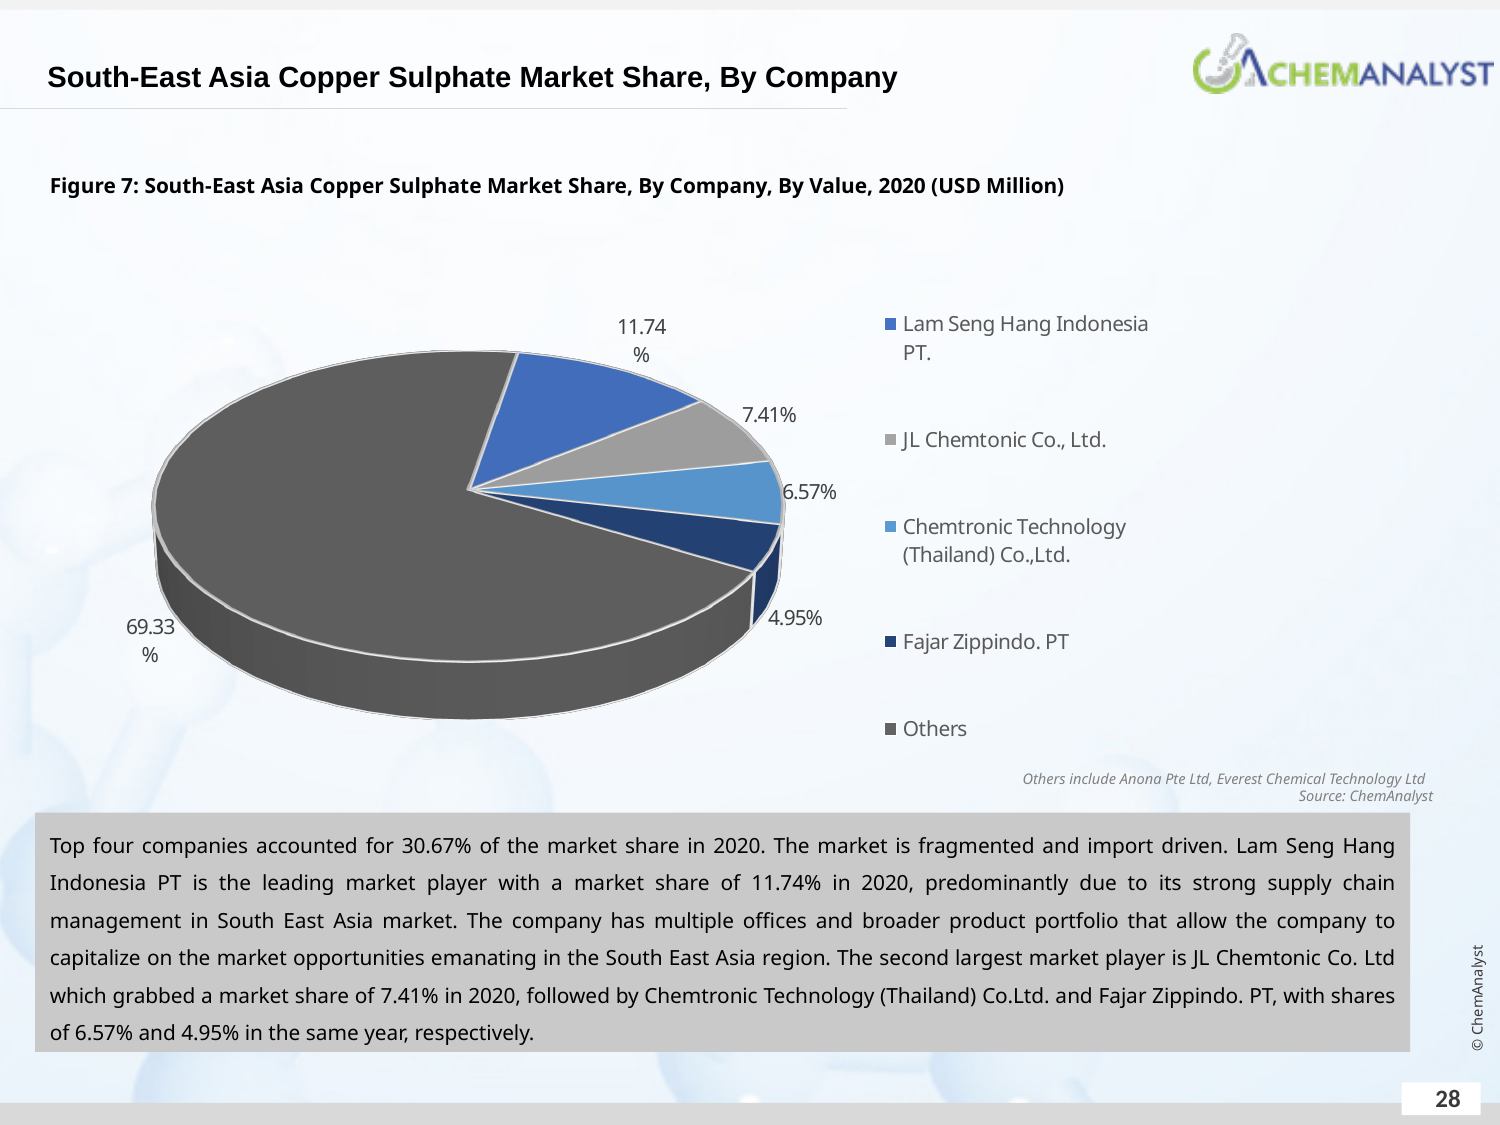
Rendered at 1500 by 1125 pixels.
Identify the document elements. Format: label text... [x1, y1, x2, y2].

text_box South-East Asia Copper Sulphate Market Share, By Company [32, 50, 1496, 101]
picture [0, 10, 1500, 1102]
text_box Others include Anona Pte Ltd, Everest Chemical Technology Ltd Source: ChemAnalyst [1168, 762, 1448, 812]
chart [58, 192, 1168, 859]
text_box Top four companies accounted for 30.67% of the market share in 2020. The market is fragmented and import driven. Lam Seng Hang Indonesia PT is the leading market player with a market share of 11.74% in 2020, predominantly due to its strong supply chain management in South East Asia market. The company has multiple offices and broader product portfolio that allow the company to capitalize on the market opportunities emanating in the South East Asia region. The second largest market player is JL Chemtonic Co. Ltd which grabbed a market share of 7.41% in 2020, followed by Chemtronic Technology (Thailand) Co.Ltd. and Fajar Zippindo. PT, with shares of 6.57% and 4.95% in the same year, respectively. [35, 812, 1411, 1052]
text_box Figure 7: South-East Asia Copper Sulphate Market Share, By Company, By Value, 2020 (USD Million) [35, 152, 1359, 205]
